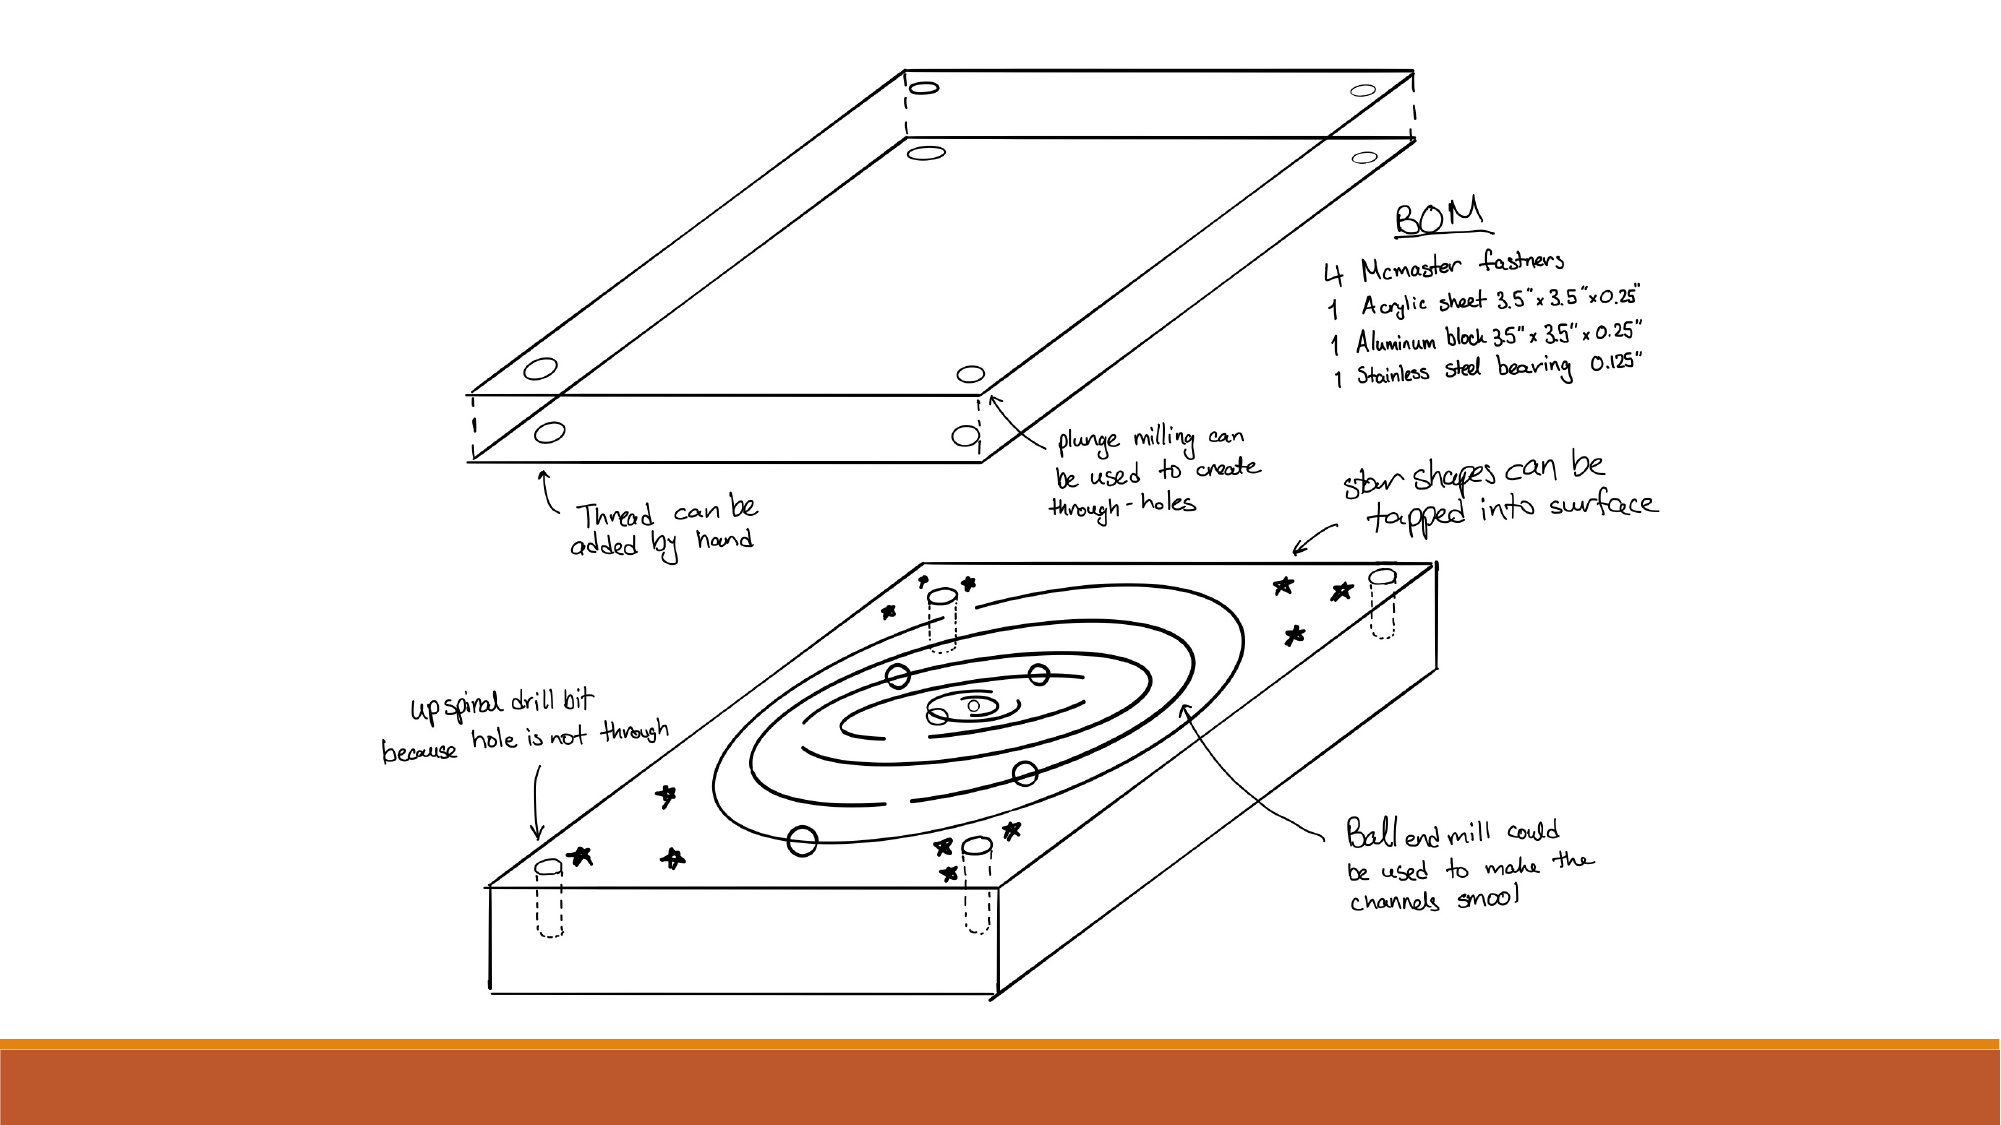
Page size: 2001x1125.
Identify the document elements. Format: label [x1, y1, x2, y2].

picture [333, 0, 1667, 1032]
